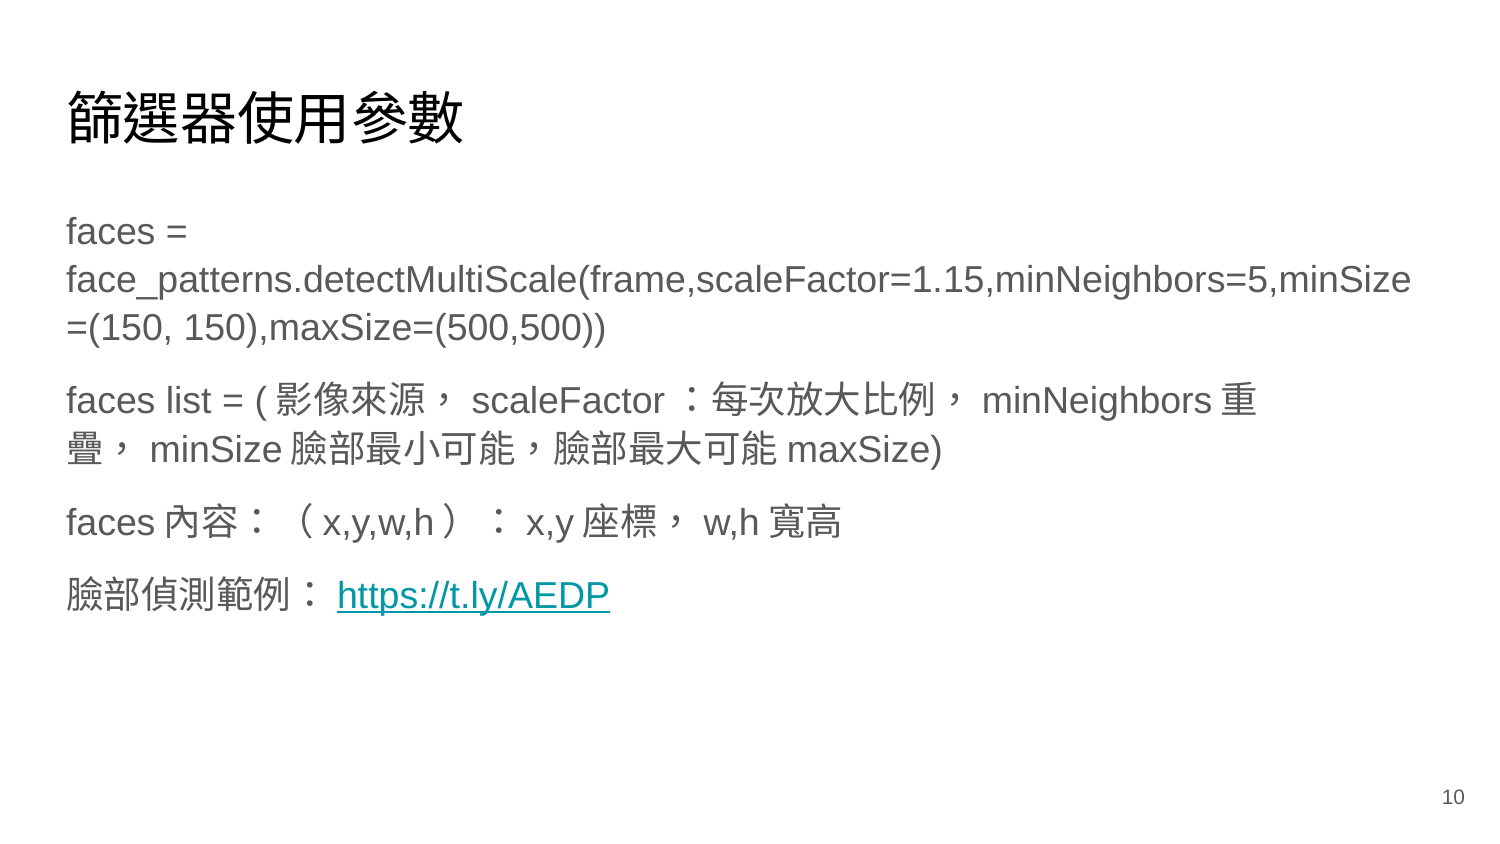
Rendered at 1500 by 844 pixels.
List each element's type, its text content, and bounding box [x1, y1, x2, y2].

slide_number ‹#› [1389, 764, 1480, 830]
list faces = face_patterns.detectMultiScale(frame,scaleFactor=1.15,minNeighbors=5,minSize=(150, 150),maxSize=(500,500)) faces list = (影像來源，scaleFactor：每次放大比例，minNeighbors重疊，minSize臉部最小可能，臉部最大可能maxSize) faces內容：（x,y,w,h）：x,y座標，w,h寬高 臉部偵測範例：https://t.ly/AEDP [51, 189, 1449, 750]
title 篩選器使用參數 [51, 72, 1449, 167]
